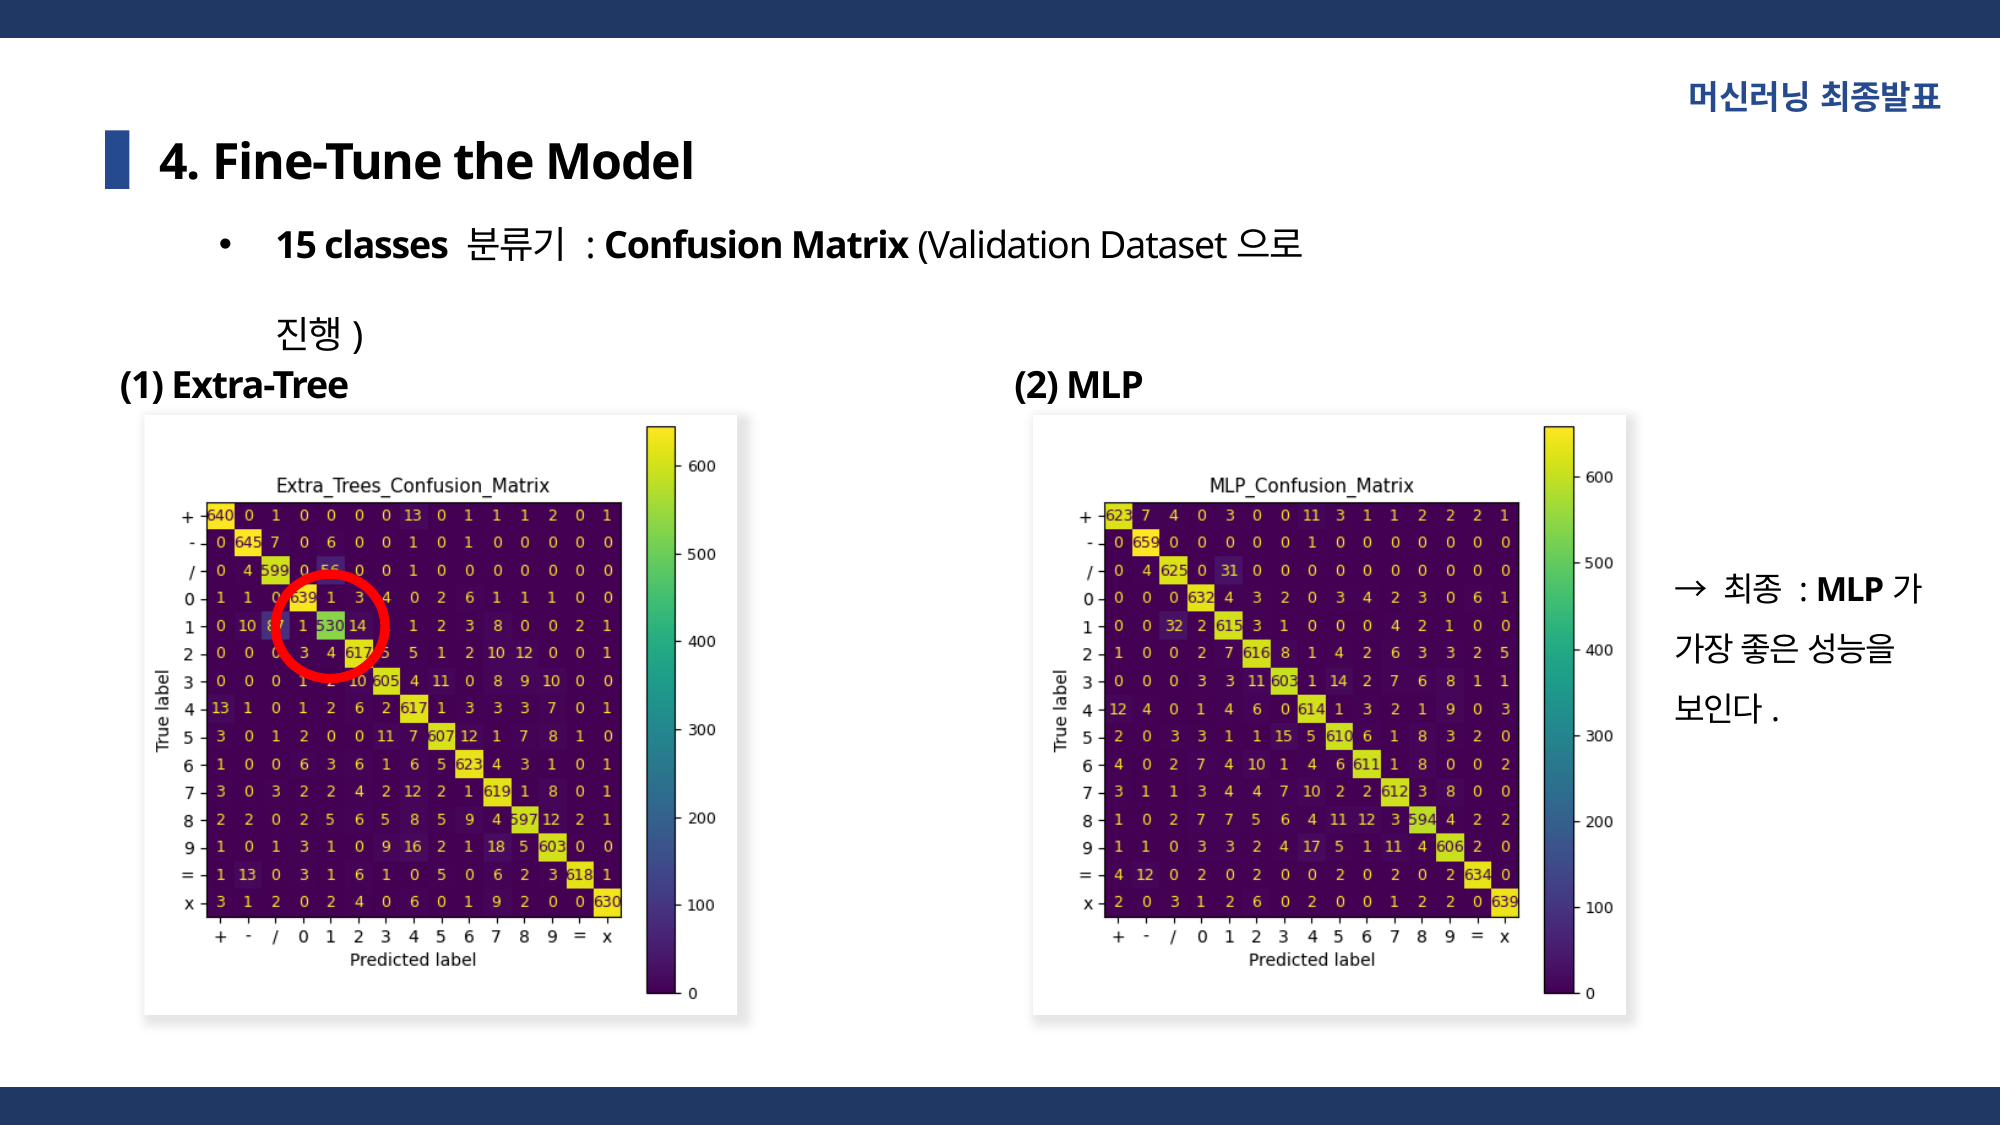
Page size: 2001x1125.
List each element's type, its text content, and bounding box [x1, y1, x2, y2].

text_box 15 classes 분류기 : Confusion Matrix (Validation Dataset으로 진행) [129, 168, 1349, 308]
text_box 머신러닝 최종발표 [1674, 68, 1957, 124]
picture [144, 414, 738, 1015]
text_box [0, 1086, 2000, 1125]
text_box [0, 0, 2000, 39]
text_box (2) MLP [999, 308, 2000, 493]
text_box [104, 129, 130, 190]
text_box → 최종 : MLP가 가장 좋은 성능을 보인다. [1659, 540, 1994, 736]
text_box (1) Extra-Tree [105, 308, 999, 493]
text_box 4. Fine-Tune the Model [144, 121, 1145, 197]
picture [1033, 414, 1626, 1015]
